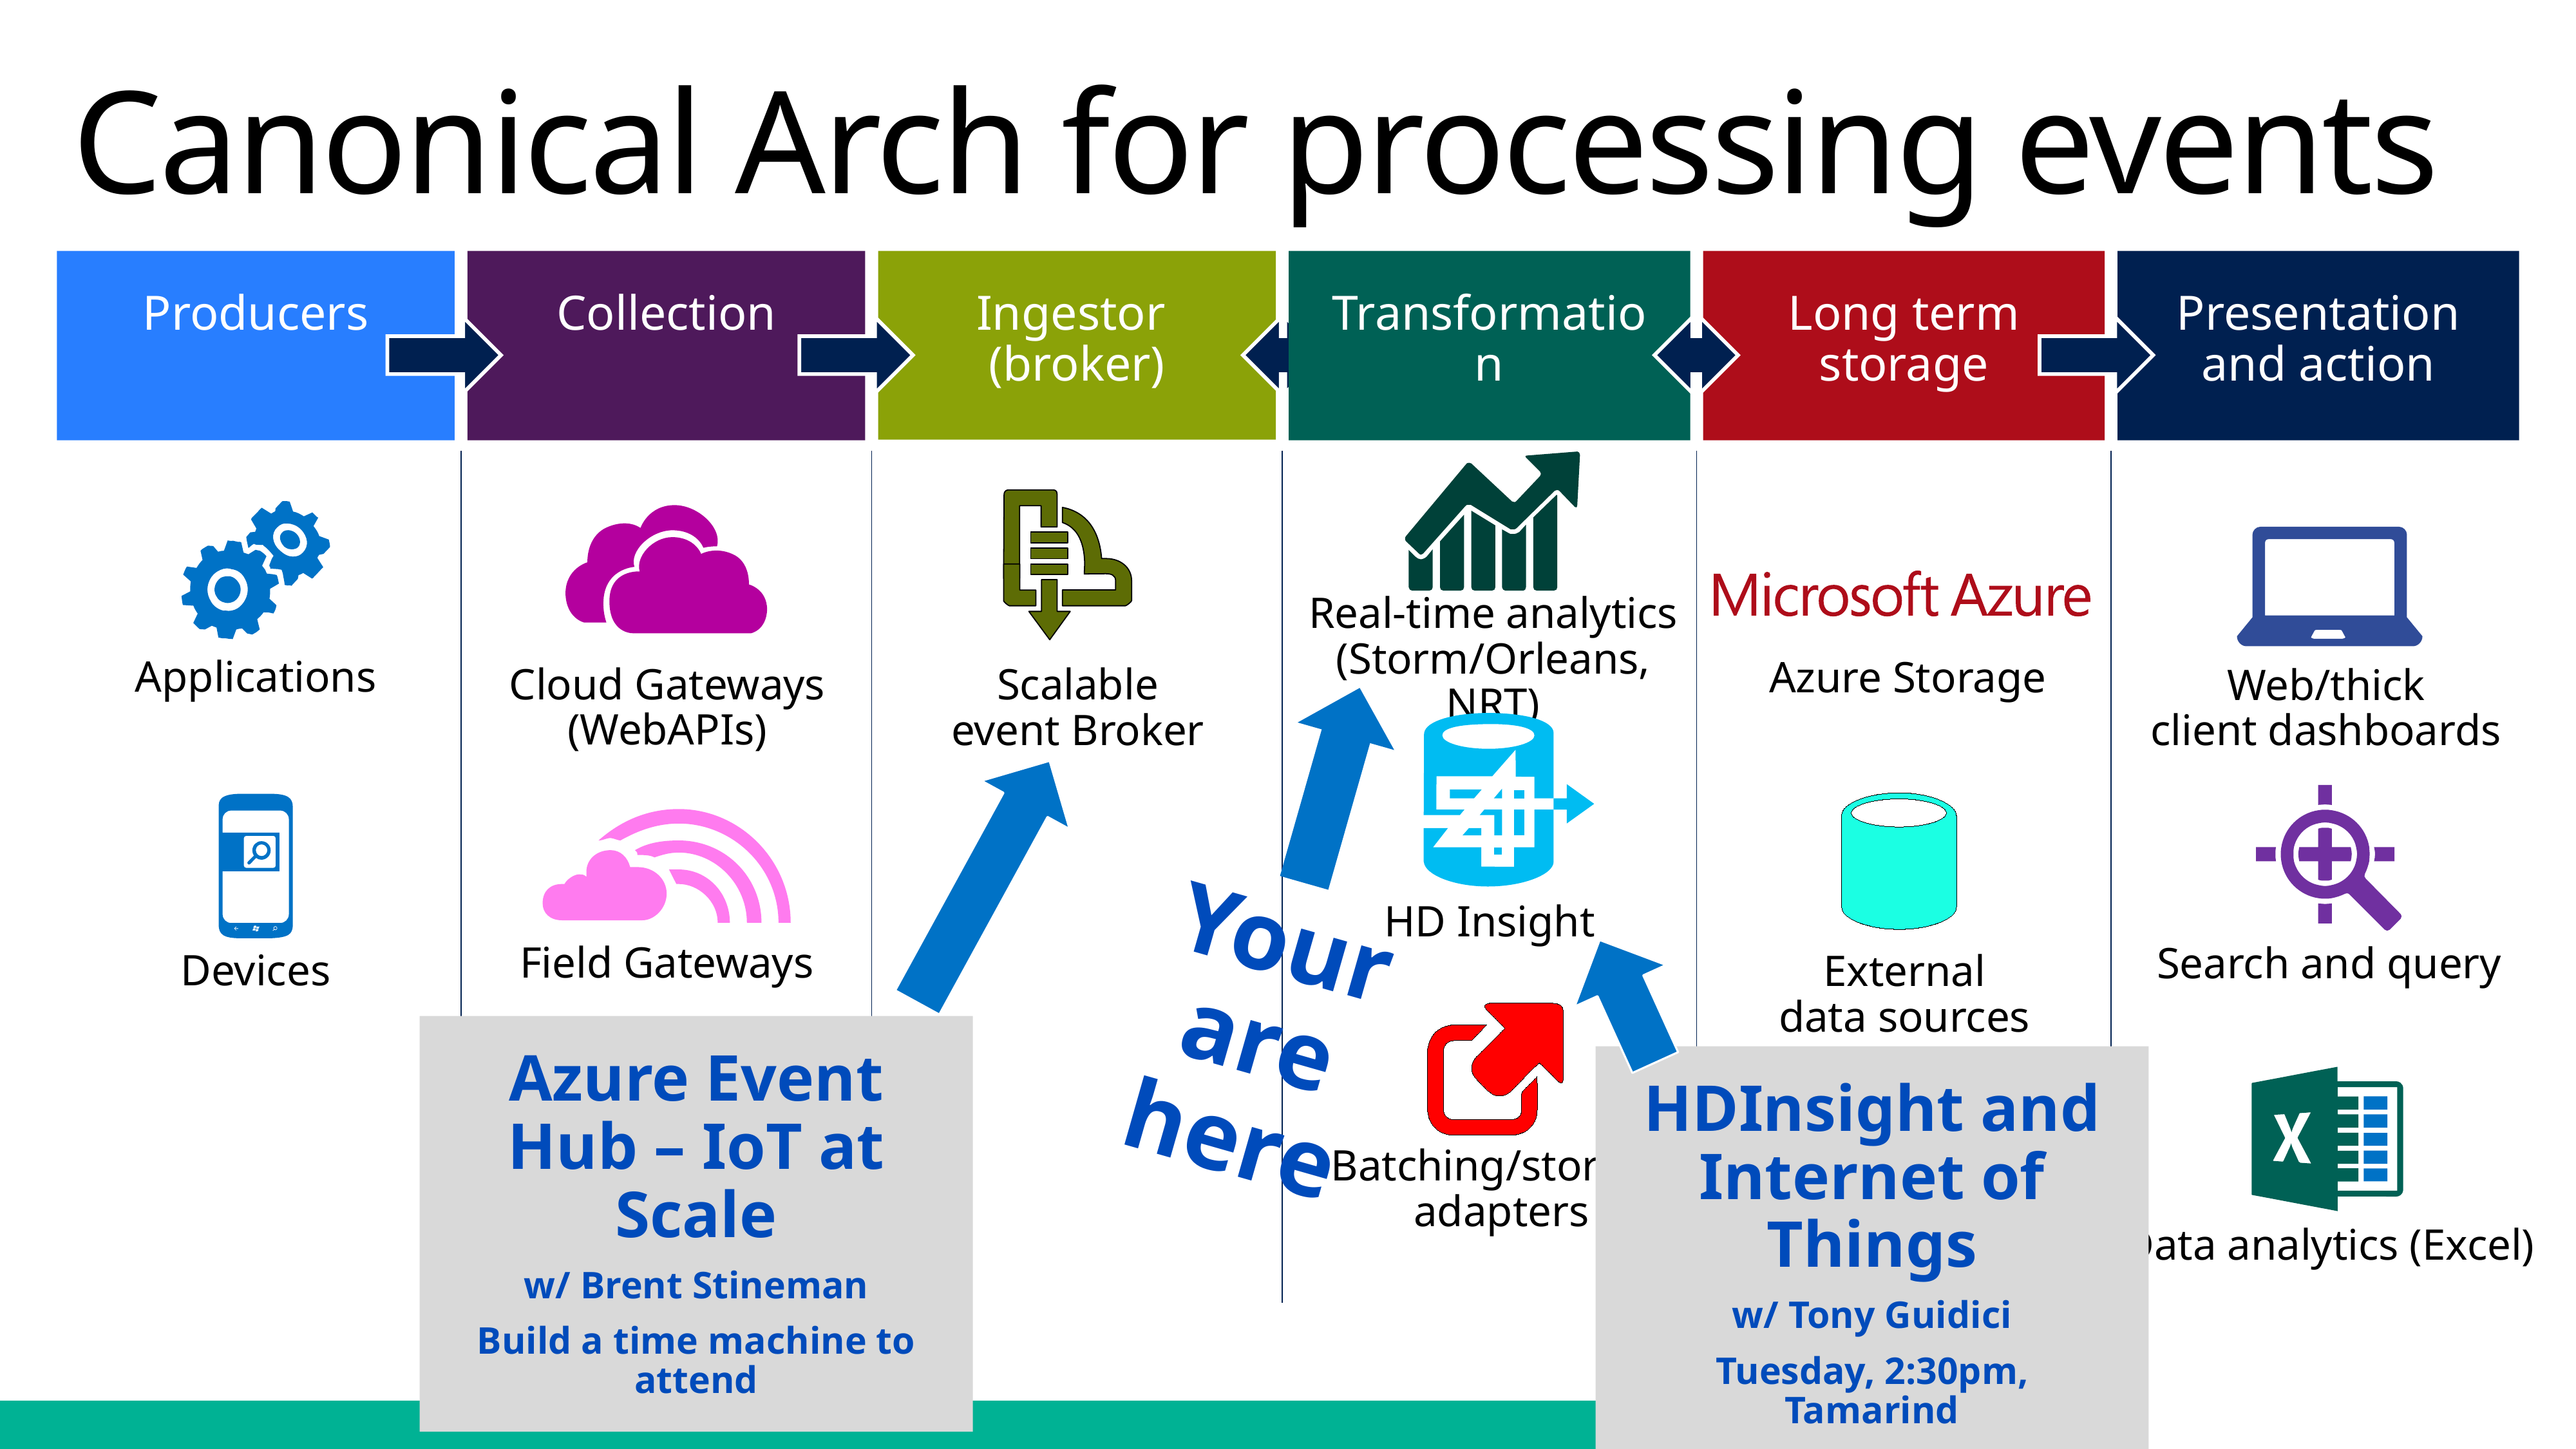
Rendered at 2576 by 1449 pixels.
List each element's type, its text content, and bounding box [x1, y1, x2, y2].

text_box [57, 251, 502, 1034]
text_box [1034, 787, 1577, 1303]
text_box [2149, 251, 2562, 1308]
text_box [1739, 251, 2154, 1073]
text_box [1249, 251, 1739, 1268]
title Canonical Arch for processing events [57, 61, 2520, 251]
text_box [419, 743, 1034, 1437]
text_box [502, 251, 913, 743]
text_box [1126, 677, 1440, 1236]
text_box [1577, 934, 2149, 1427]
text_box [913, 251, 1249, 787]
